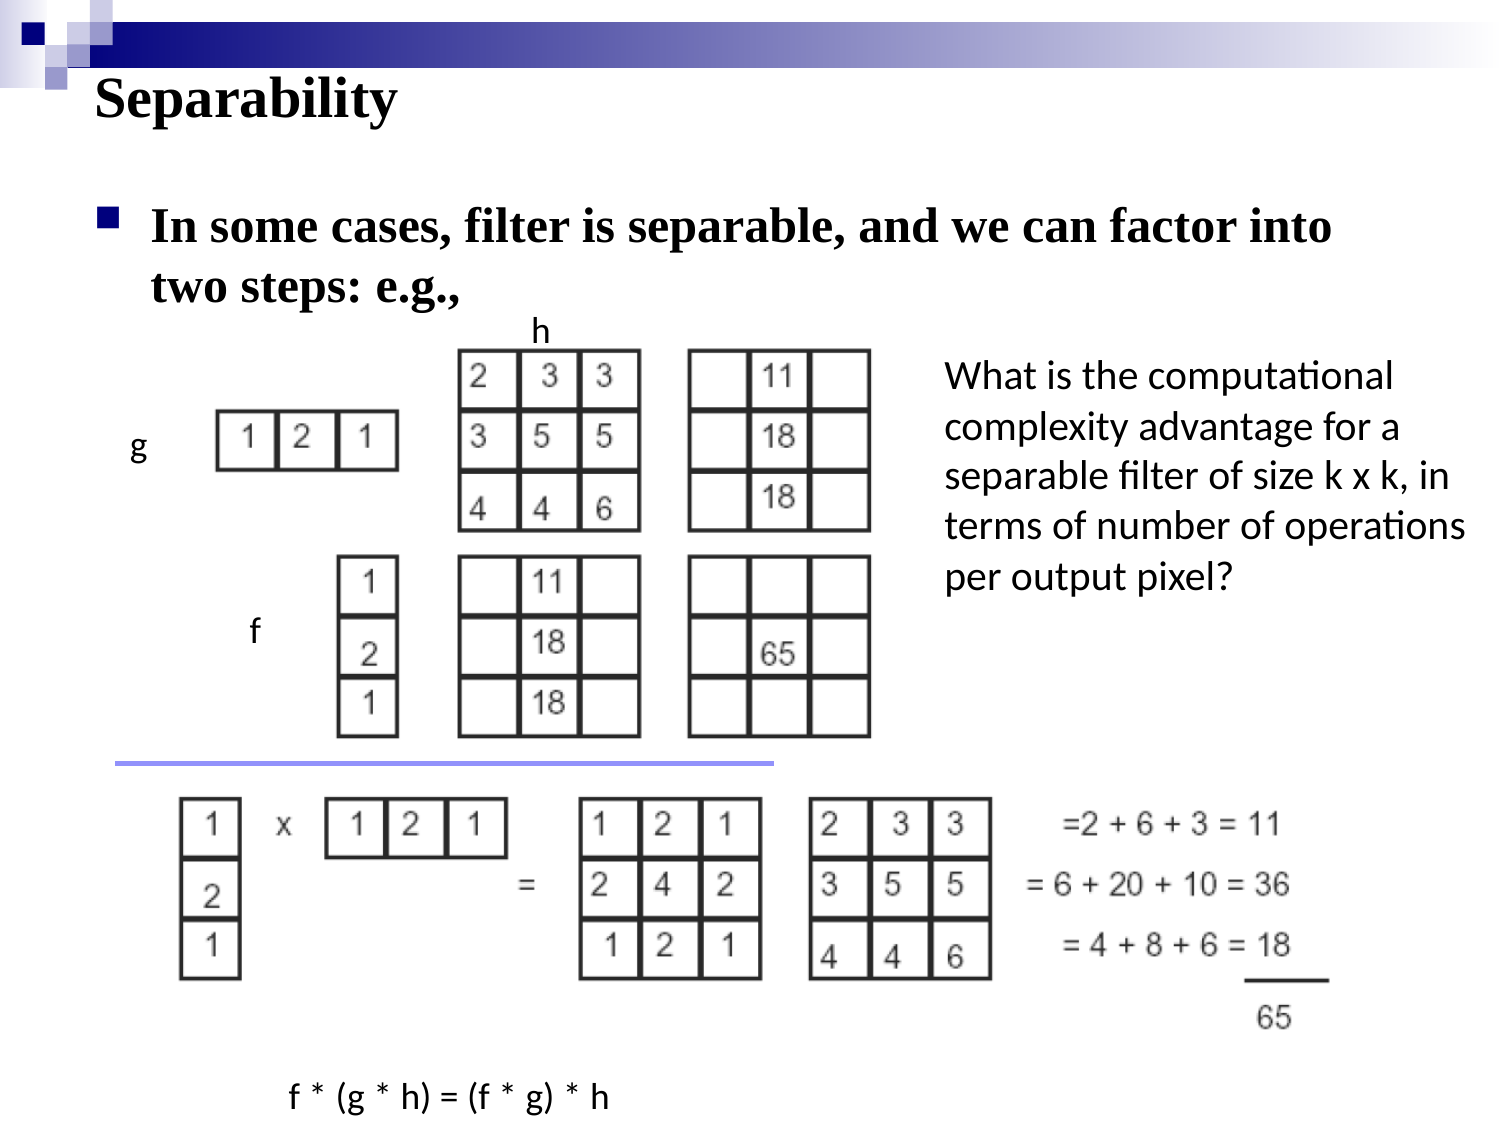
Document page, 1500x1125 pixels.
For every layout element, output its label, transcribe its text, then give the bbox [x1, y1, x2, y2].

picture [112, 334, 1351, 1048]
list In some cases, filter is separable, and we can factor into two steps: e.g., [79, 185, 1430, 928]
text_box What is the computational complexity advantage for a separable filter of size k x k, in terms of number of operations per output pixel? [1354, 340, 1500, 606]
text_box f * (g * h) = (f * g) * h [265, 1064, 634, 1124]
title Separability [79, 0, 1430, 185]
text_box h [516, 298, 774, 333]
